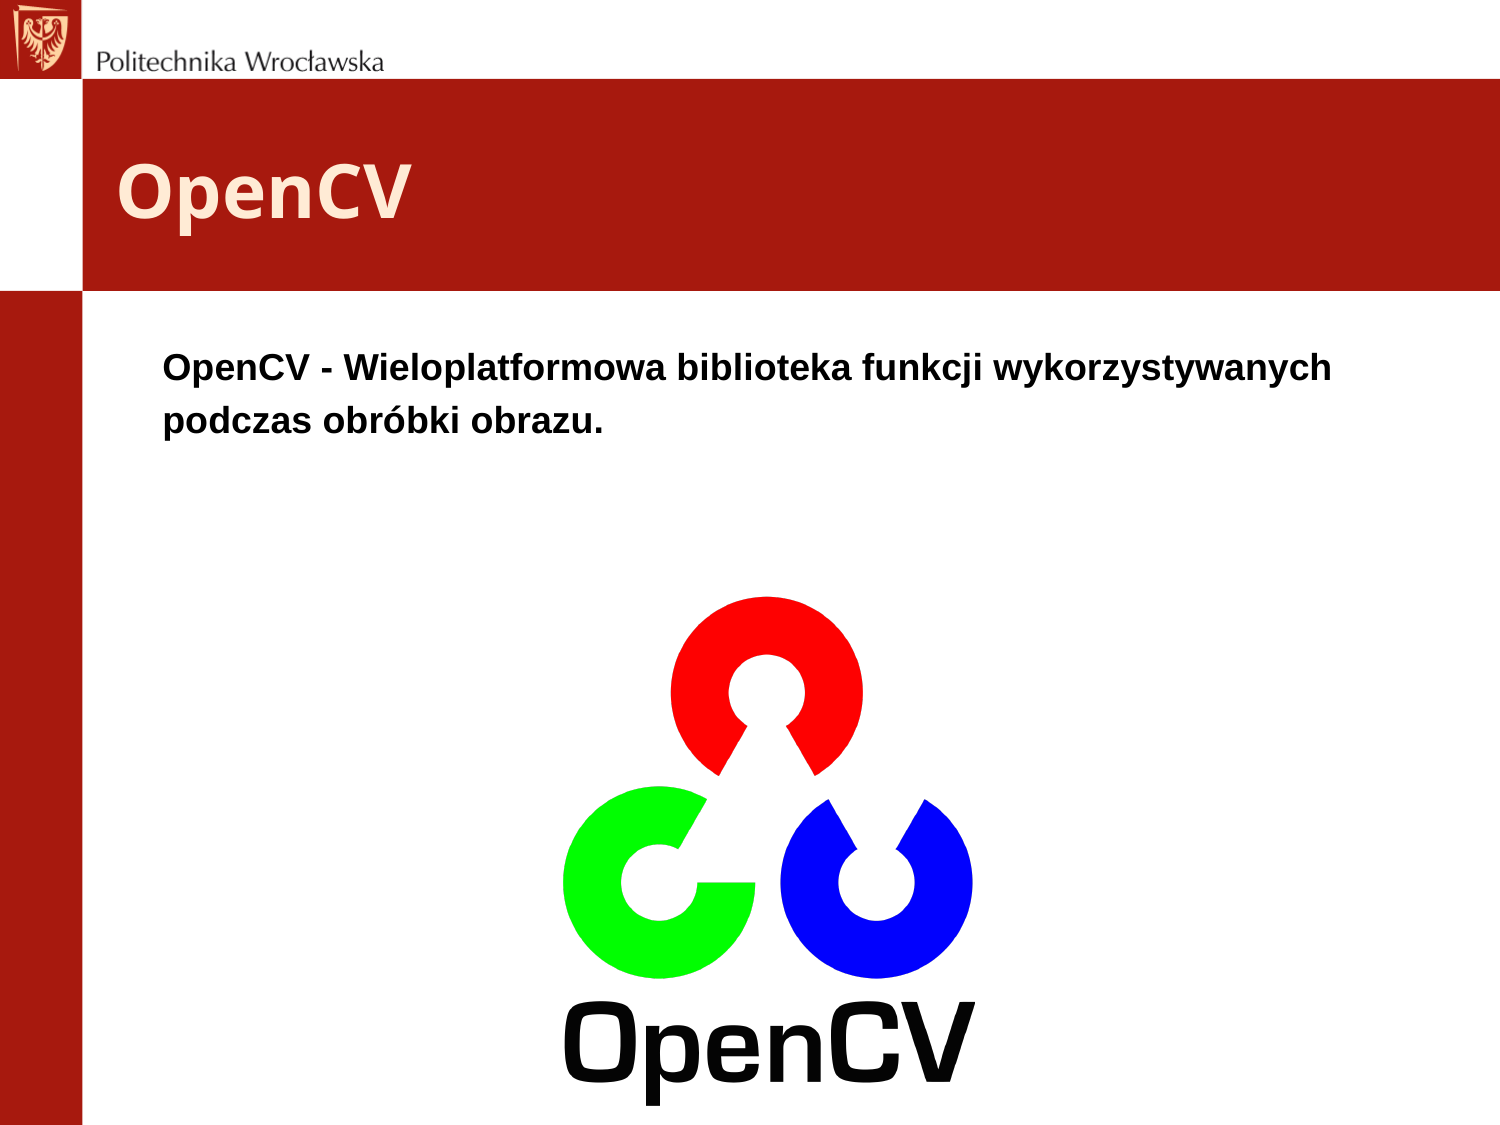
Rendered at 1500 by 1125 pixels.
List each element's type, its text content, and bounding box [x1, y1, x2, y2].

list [560, 596, 975, 1107]
title OpenCV [100, 103, 1483, 274]
text_box OpenCV - Wieloplatformowa biblioteka funkcji wykorzystywanych podczas obróbki obrazu. [147, 326, 1412, 449]
picture [0, 0, 384, 79]
